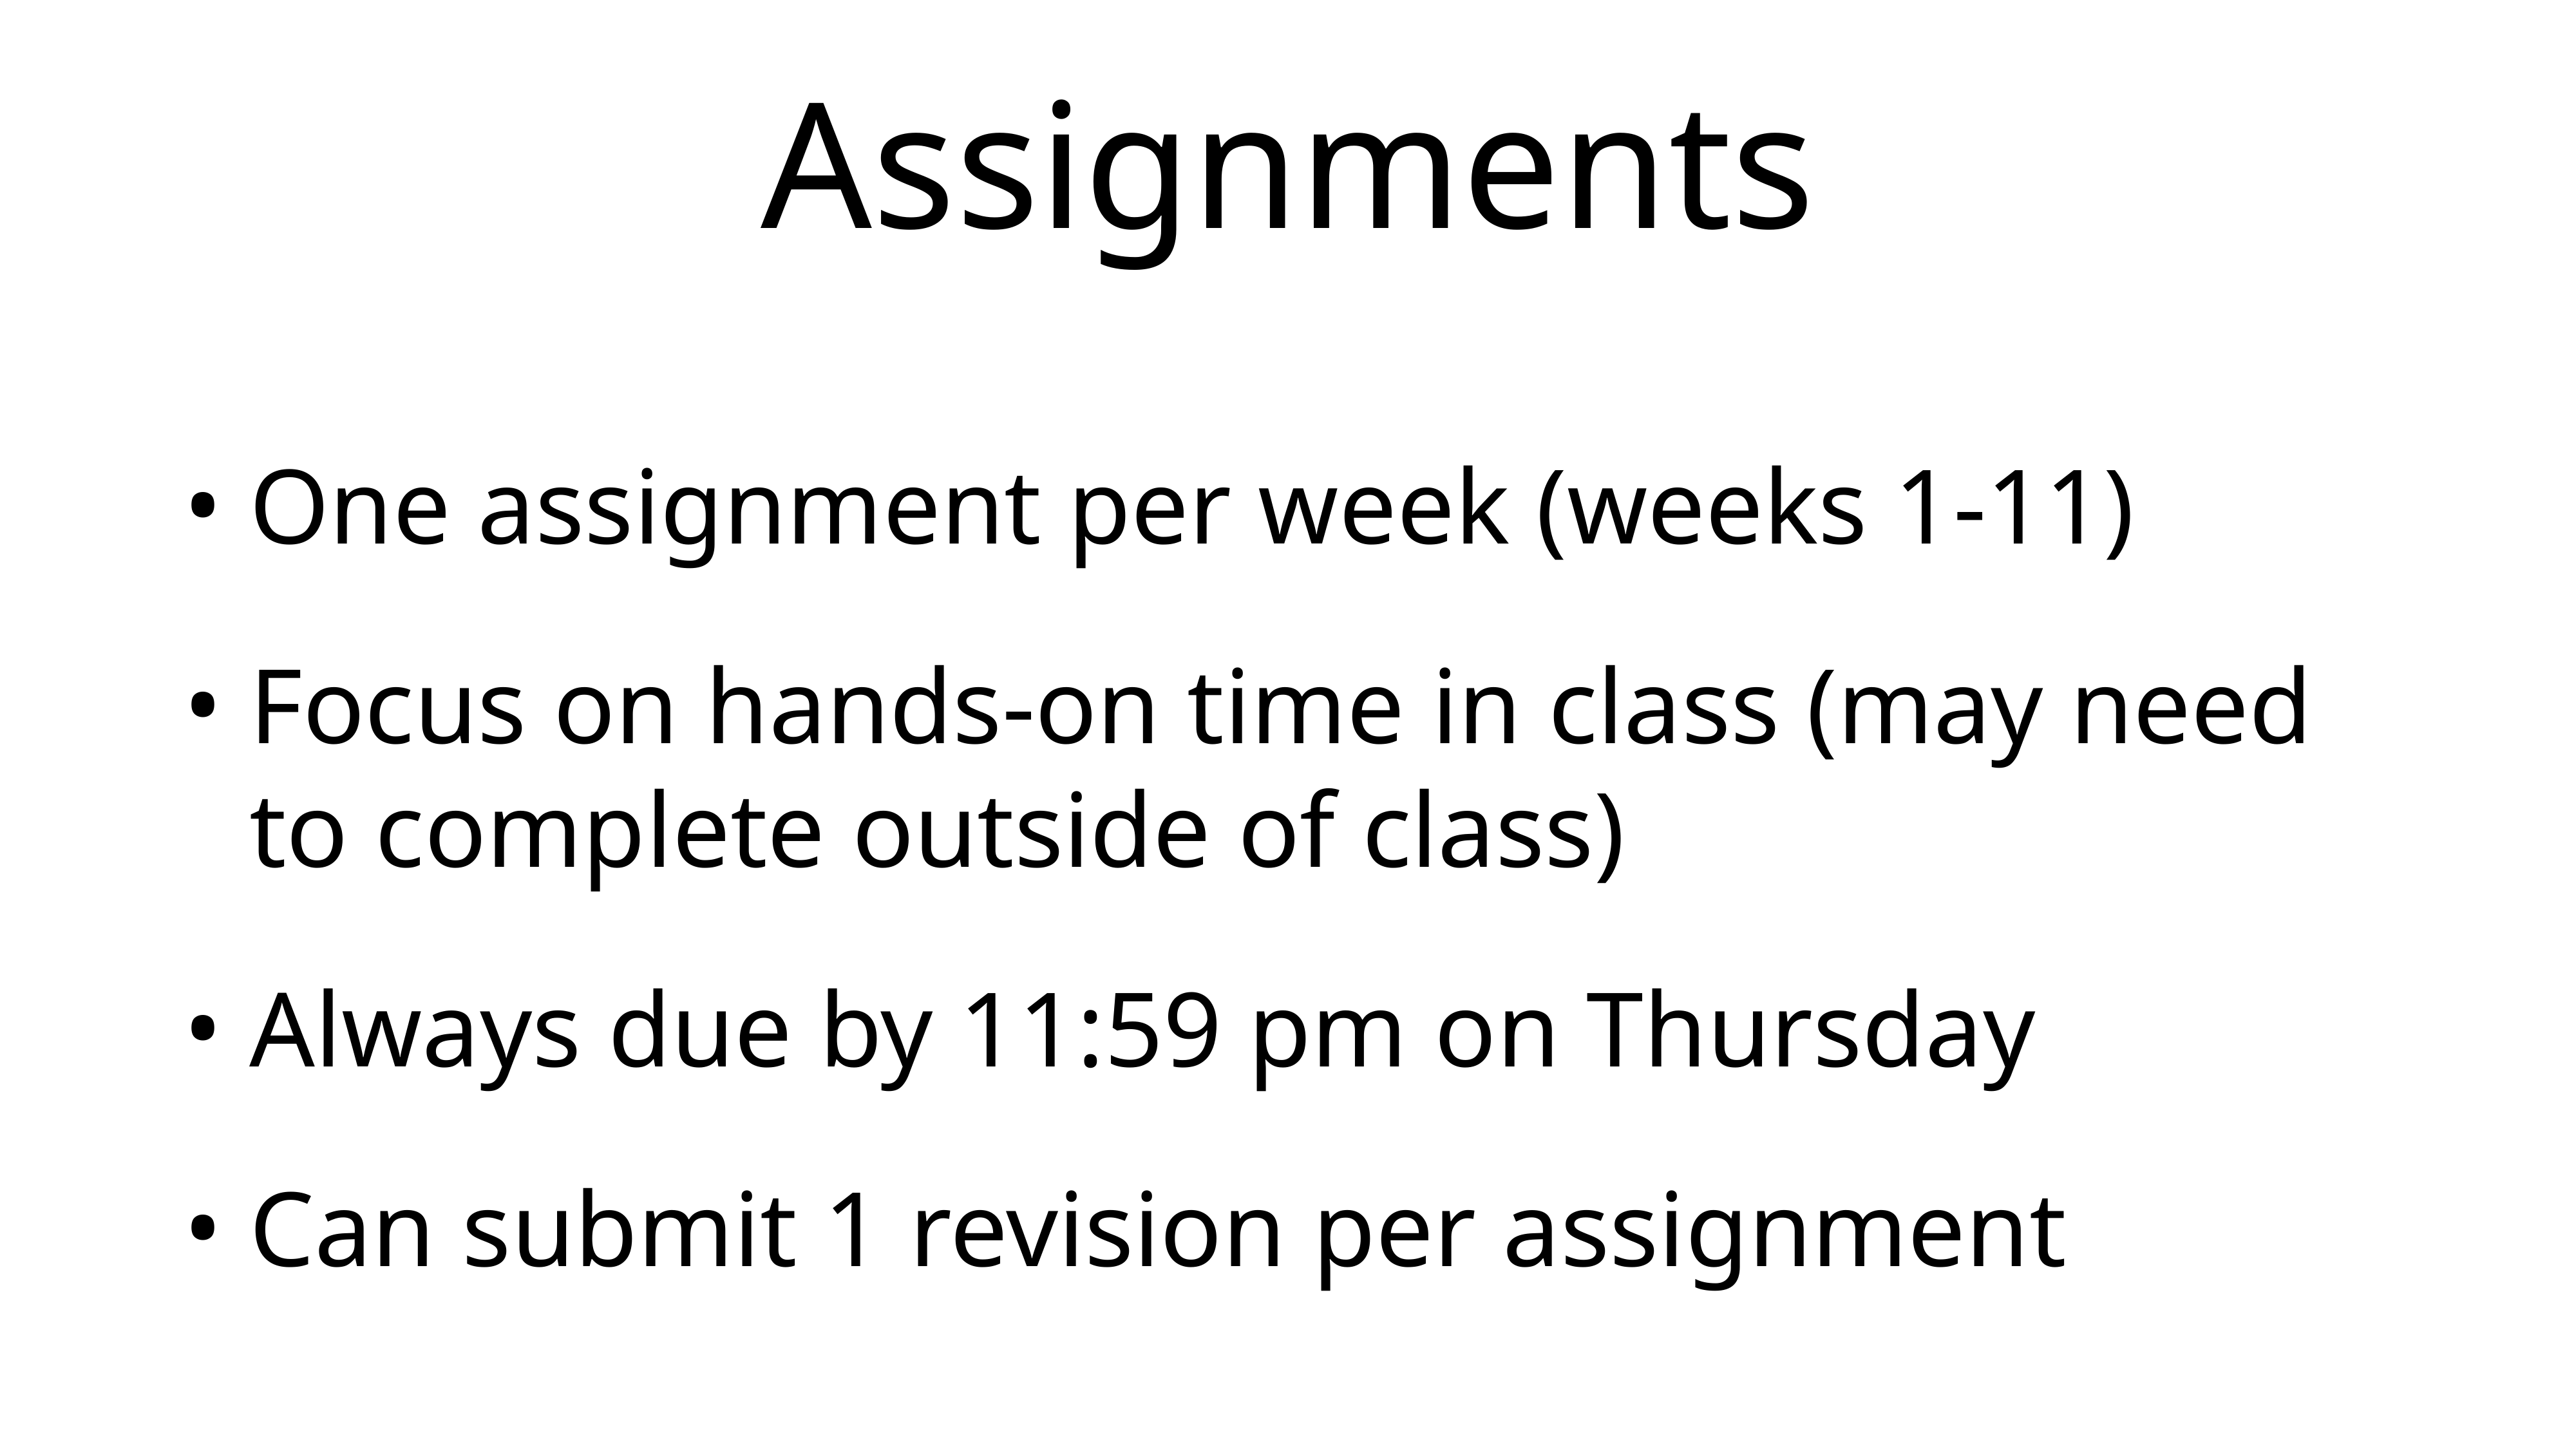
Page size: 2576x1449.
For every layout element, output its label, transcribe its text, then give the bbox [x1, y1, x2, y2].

title Assignments [178, 37, 2398, 279]
list One assignment per week (weeks 1-11) Focus on hands-on time in class (may need to complete outside of class) Always due by 11:59 pm on Thursday Can submit 1 revision per assignment [178, 373, 2398, 1356]
